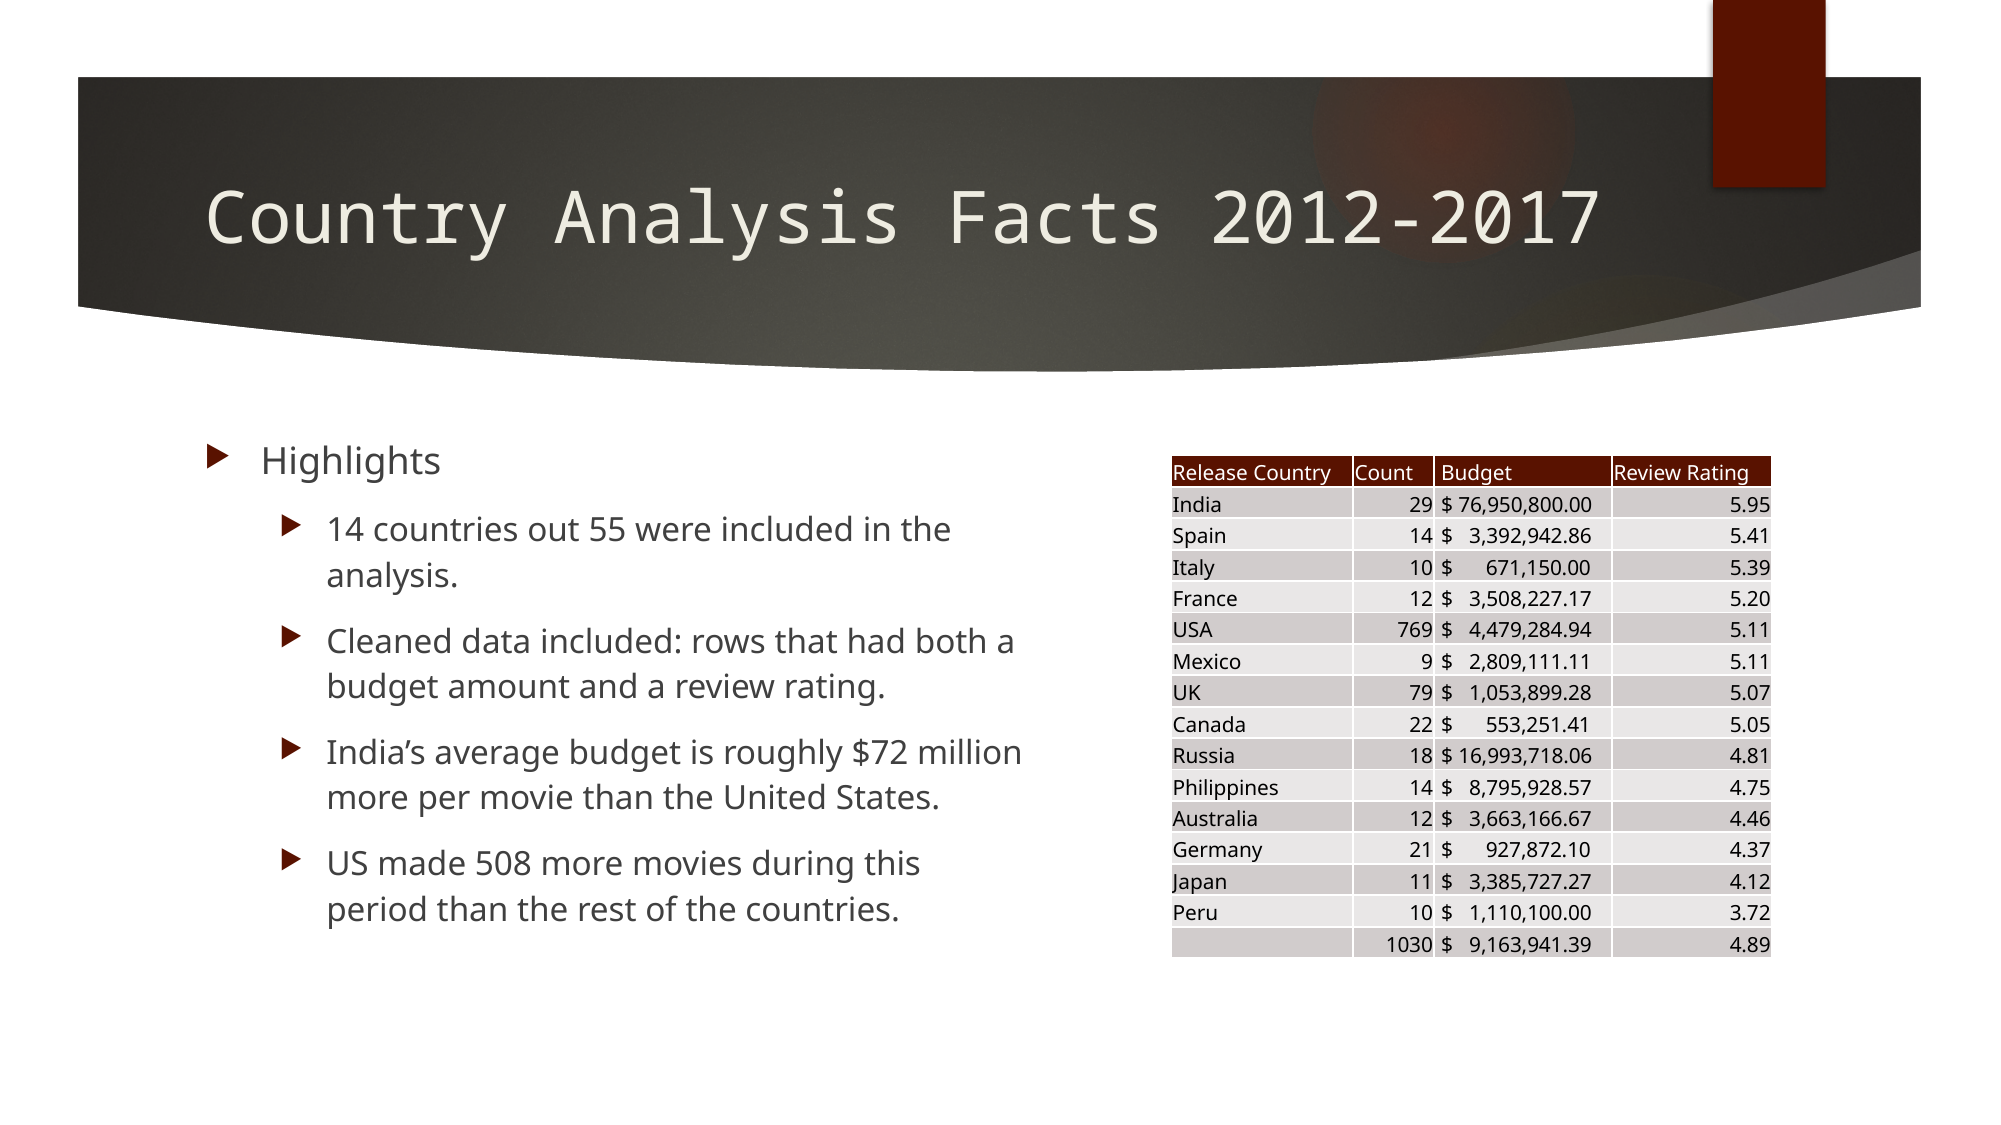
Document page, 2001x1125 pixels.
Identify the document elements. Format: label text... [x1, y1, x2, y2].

table_cell 10 [1354, 551, 1433, 580]
table_cell Mexico [1172, 645, 1352, 674]
table_cell Russia [1172, 739, 1352, 769]
table_cell $ 76,950,800.00 [1435, 488, 1611, 517]
table_cell 1030 [1354, 928, 1433, 957]
table_cell 4.46 [1613, 802, 1771, 831]
table_cell 5.11 [1613, 613, 1771, 643]
table_cell 5.20 [1613, 582, 1771, 612]
list Highlights 14 countries out 55 were included in the analysis. Cleaned data included: rows that had both a budget amount and a review rating. India’s average budget is roughly $72 million more per movie than the United States. US made 508 more movies during this period than the rest of the countries. [189, 427, 1045, 988]
table_cell Canada [1172, 708, 1352, 737]
table_cell 11 [1354, 865, 1433, 894]
table_cell $ 9,163,941.39 [1435, 928, 1611, 957]
table_cell Italy [1172, 551, 1352, 580]
table_cell 5.39 [1613, 551, 1771, 580]
table_cell [1172, 928, 1352, 957]
table_cell UK [1172, 676, 1352, 706]
table_cell 5.07 [1613, 676, 1771, 706]
table_cell India [1172, 488, 1352, 517]
table_cell 4.89 [1613, 928, 1771, 957]
table_cell Spain [1172, 519, 1352, 549]
table_cell 5.41 [1613, 519, 1771, 549]
table_header Count [1354, 456, 1433, 486]
table_cell 4.12 [1613, 865, 1771, 894]
table_cell $ 3,385,727.27 [1435, 865, 1611, 894]
table_cell 22 [1354, 708, 1433, 737]
table_cell $ 16,993,718.06 [1435, 739, 1611, 769]
table_header Release Country [1172, 456, 1352, 486]
table_cell USA [1172, 613, 1352, 643]
table_cell $ 8,795,928.57 [1435, 770, 1611, 800]
table_cell 9 [1354, 645, 1433, 674]
table_cell $ 553,251.41 [1435, 708, 1611, 737]
table_cell $ 1,053,899.28 [1435, 676, 1611, 706]
table_cell 14 [1354, 519, 1433, 549]
table_cell 4.81 [1613, 739, 1771, 769]
table_cell Peru [1172, 896, 1352, 926]
table_cell 4.37 [1613, 833, 1771, 863]
table_cell 14 [1354, 770, 1433, 800]
table_cell 12 [1354, 582, 1433, 612]
table_cell $ 927,872.10 [1435, 833, 1611, 863]
table_cell France [1172, 582, 1352, 612]
table_cell 4.75 [1613, 770, 1771, 800]
table_cell $ 1,110,100.00 [1435, 896, 1611, 926]
table_cell Australia [1172, 802, 1352, 831]
table_cell 10 [1354, 896, 1433, 926]
table_cell 18 [1354, 739, 1433, 769]
table_cell $ 3,663,166.67 [1435, 802, 1611, 831]
table_cell Germany [1172, 833, 1352, 863]
table_cell $ 3,392,942.86 [1435, 519, 1611, 549]
table_cell $ 4,479,284.94 [1435, 613, 1611, 643]
table_cell $ 2,809,111.11 [1435, 645, 1611, 674]
table_cell 769 [1354, 613, 1433, 643]
table_cell 12 [1354, 802, 1433, 831]
title Country Analysis Facts 2012-2017 [189, 155, 1627, 275]
table_cell 5.95 [1613, 488, 1771, 517]
table_cell 5.11 [1613, 645, 1771, 674]
table_cell 3.72 [1613, 896, 1771, 926]
table_header Review Rating [1613, 456, 1771, 486]
table_cell $ 671,150.00 [1435, 551, 1611, 580]
table_cell Philippines [1172, 770, 1352, 800]
table_cell Japan [1172, 865, 1352, 894]
table_cell 5.05 [1613, 708, 1771, 737]
table_cell 79 [1354, 676, 1433, 706]
table_cell $ 3,508,227.17 [1435, 582, 1611, 612]
table_header Budget [1435, 456, 1611, 486]
table_cell 21 [1354, 833, 1433, 863]
table_cell 29 [1354, 488, 1433, 517]
